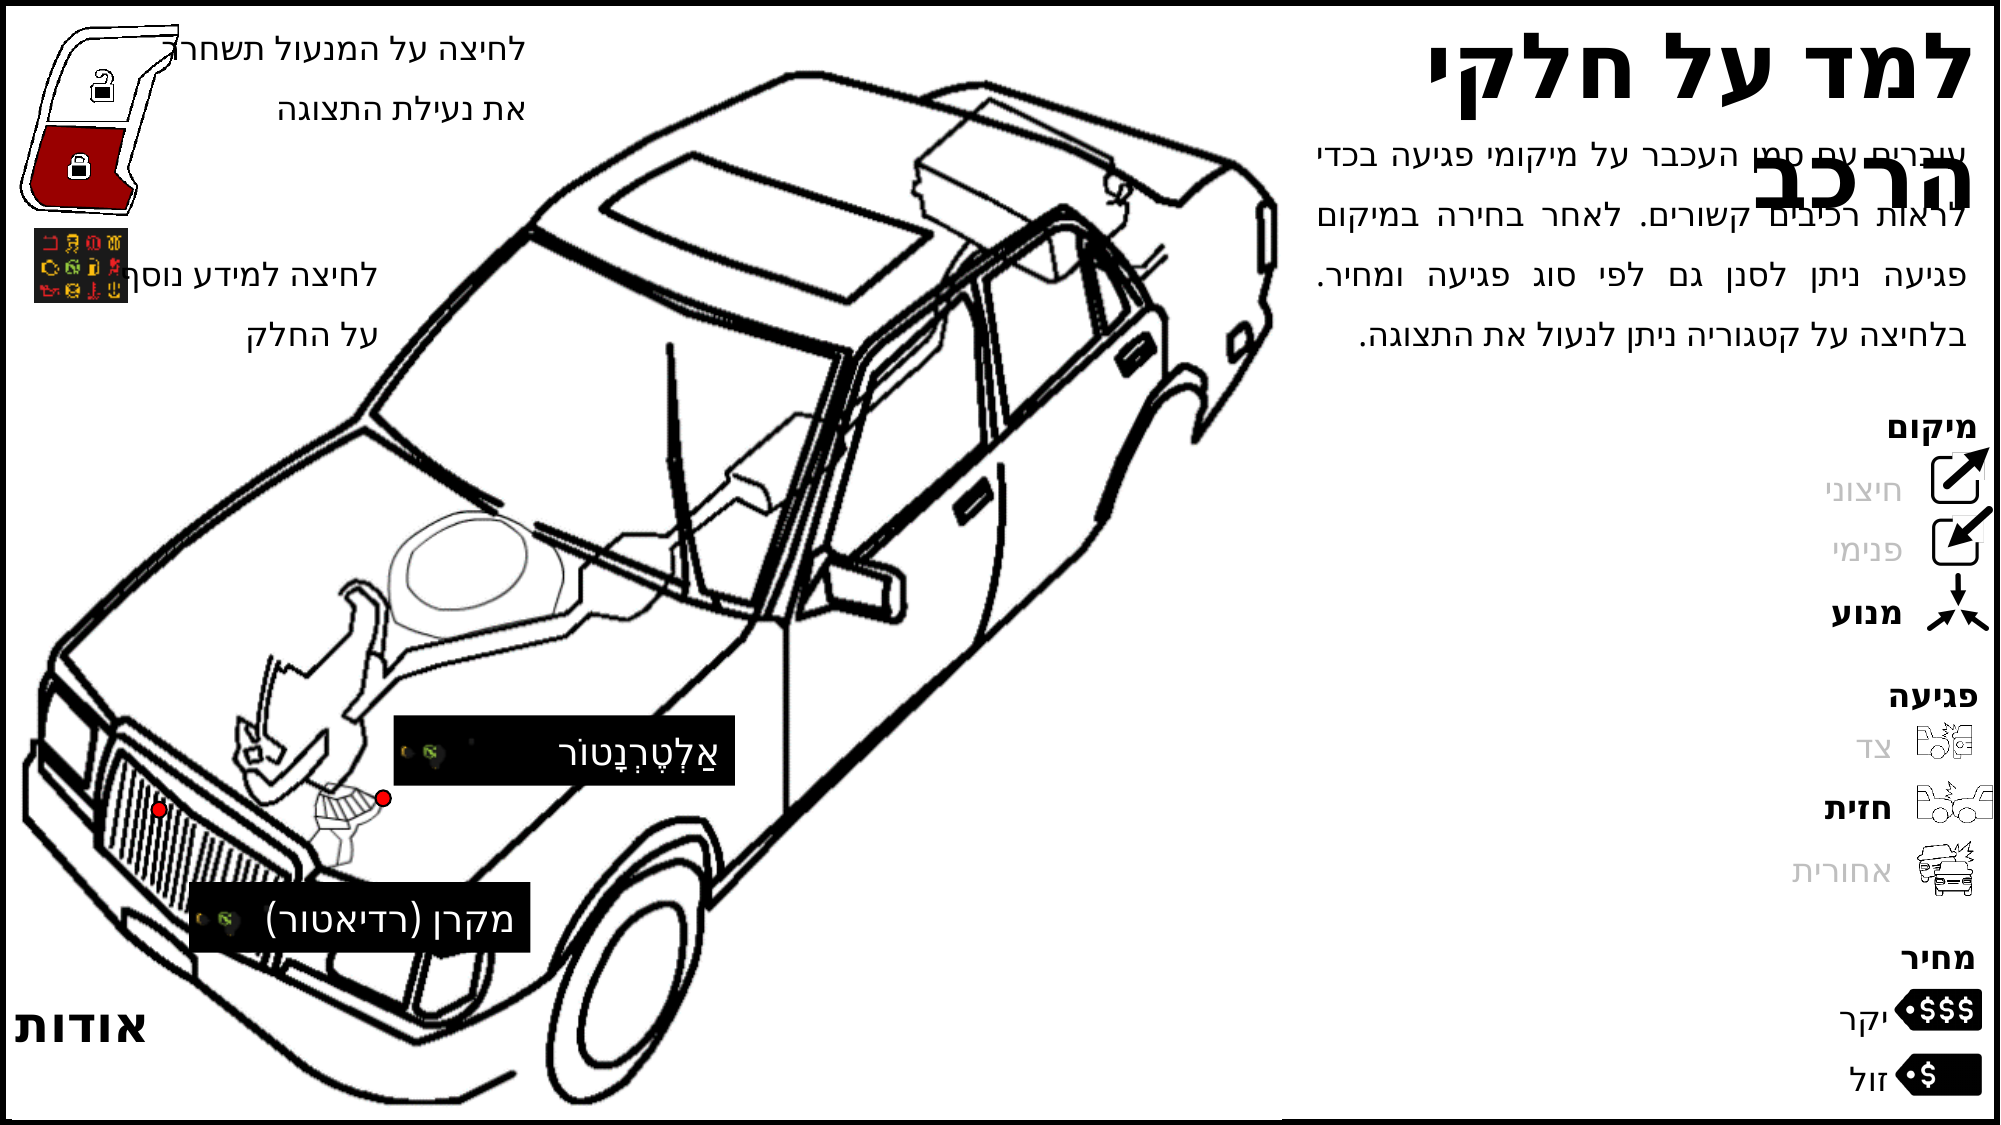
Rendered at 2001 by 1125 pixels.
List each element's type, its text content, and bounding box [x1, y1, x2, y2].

text_box זול [1796, 1030, 1893, 1106]
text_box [189, 882, 531, 953]
text_box לחיצה למידע נוסף על החלק [0, 225, 12, 361]
picture [1917, 841, 1974, 896]
text_box מנוע [1614, 563, 1919, 639]
picture [1892, 964, 1984, 1120]
picture [12, 14, 1283, 1120]
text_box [393, 715, 735, 786]
text_box למד על חלקי הרכב [1233, 0, 1994, 235]
text_box מיקום [1680, 377, 1994, 453]
text_box פנימי [1614, 501, 1919, 563]
text_box יקר [1796, 970, 1892, 1030]
text_box פגיעה [1608, 646, 1994, 722]
picture [1931, 423, 2000, 504]
text_box אודות [0, 985, 12, 1061]
text_box [0, 0, 2000, 1125]
picture [1924, 506, 1993, 571]
picture [1917, 781, 1993, 823]
text_box לחיצה על המנעול תשחרר את נעילת התצוגה [127, 0, 543, 60]
picture [1927, 573, 1989, 631]
text_box חזית [1357, 758, 1908, 821]
text_box עוברים עם סמן העכבר על מיקומי פגיעה בכדי לראות רכיבים קשורים. לאחר בחירה במיקום פגיעה ניתן לסנן גם לפי סוג פגיעה ומחיר. בלחיצה על קטגוריה ניתן לנעול את התצוגה. [1301, 106, 1984, 361]
text_box אחורית [1357, 821, 1908, 897]
picture [1917, 722, 1972, 760]
text_box חיצוני [1614, 440, 1919, 501]
text_box מחיר [1606, 908, 1992, 984]
text_box צד [1402, 698, 1908, 758]
